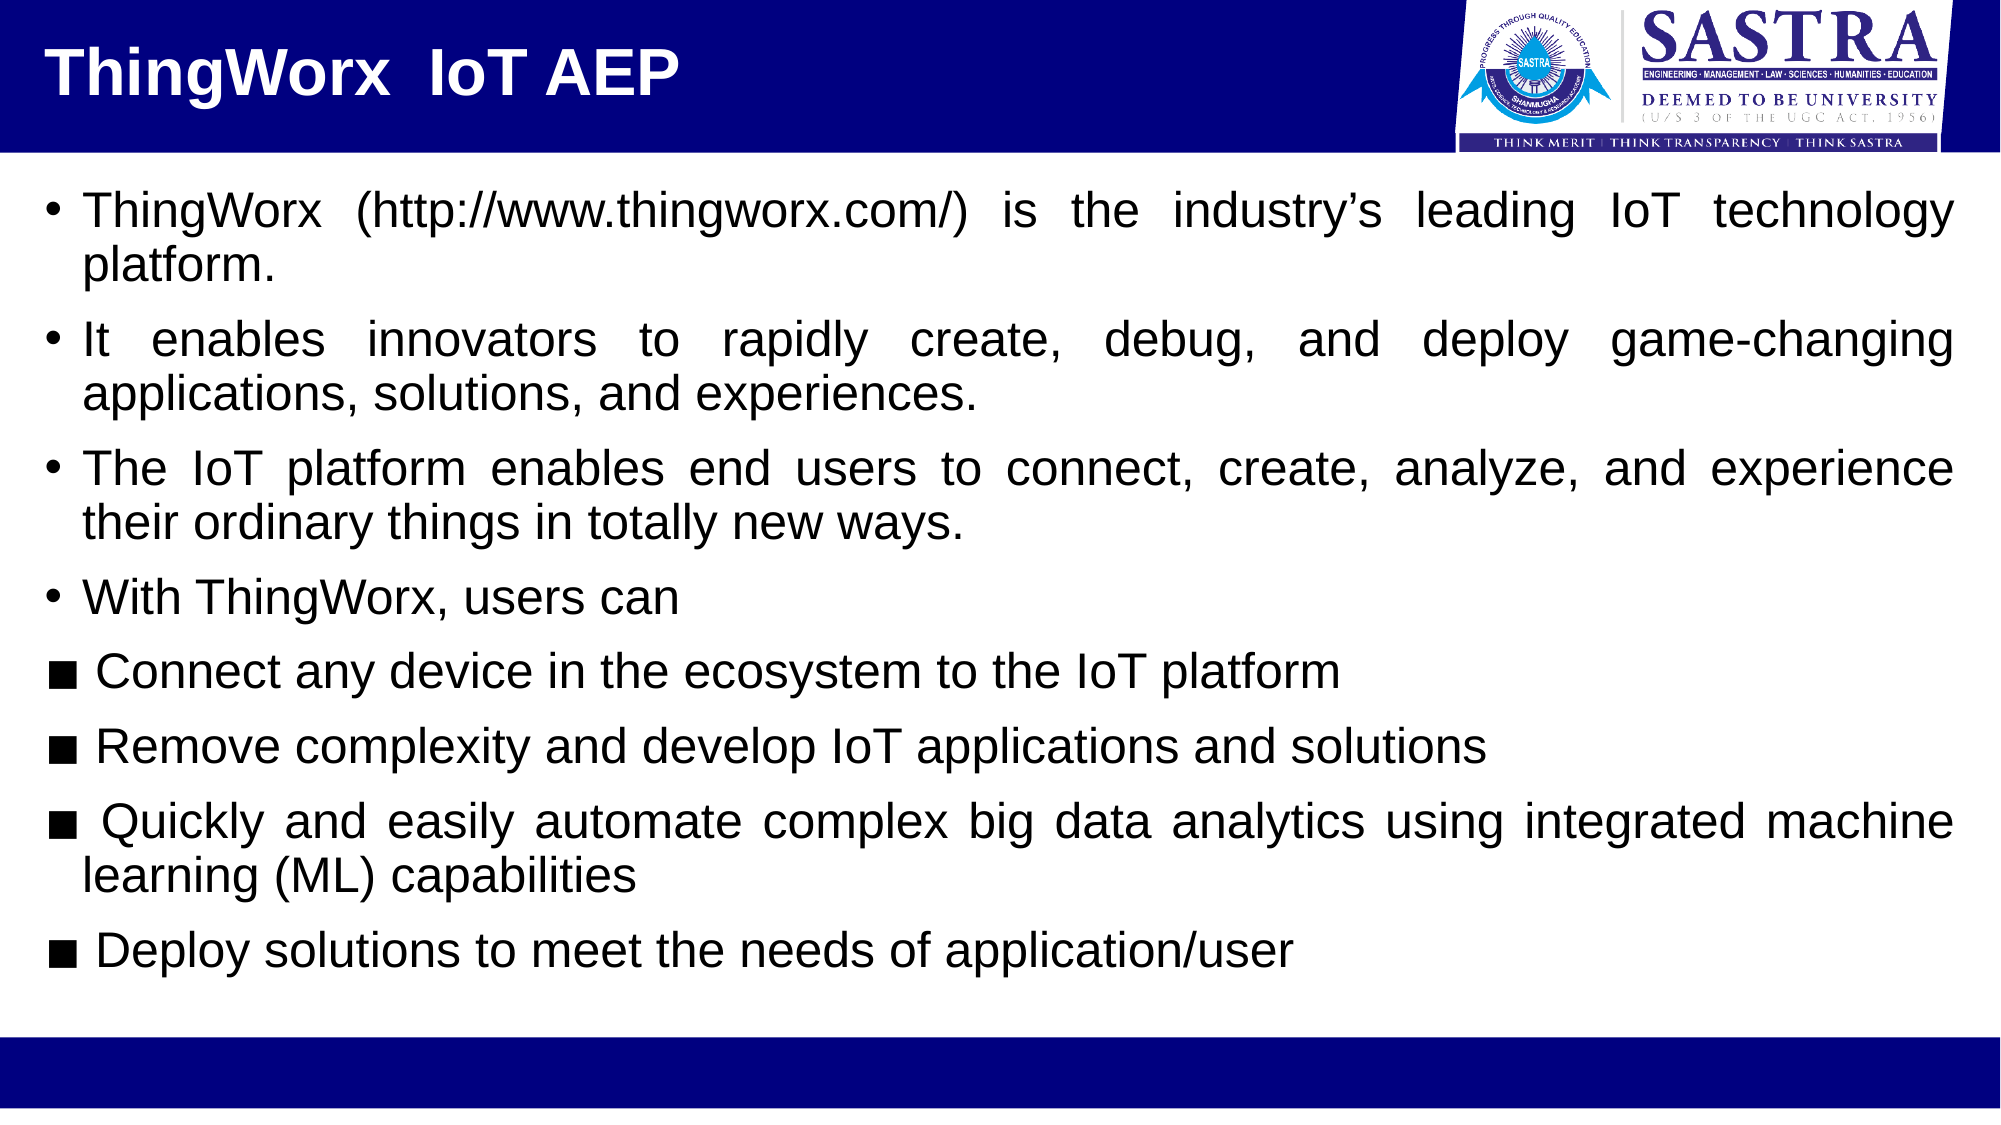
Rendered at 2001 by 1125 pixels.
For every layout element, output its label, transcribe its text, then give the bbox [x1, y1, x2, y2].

list ThingWorx (http://www.thingworx.com/) is the industry’s leading IoT technology platform. It enables innovators to rapidly create, debug, and deploy game-changing applications, solutions, and experiences. The IoT platform enables end users to connect, create, analyze, and experience their ordinary things in totally new ways. With ThingWorx, users can ◾ Connect any device in the ecosystem to the IoT platform ◾ Remove complexity and develop IoT applications and solutions ◾ Quickly and easily automate complex big data analytics using integrated machine learning (ML) capabilities ◾ Deploy solutions to meet the needs of application/user [29, 177, 1971, 1028]
title ThingWorx IoT AEP [29, 0, 1971, 148]
picture [1451, 148, 1946, 162]
